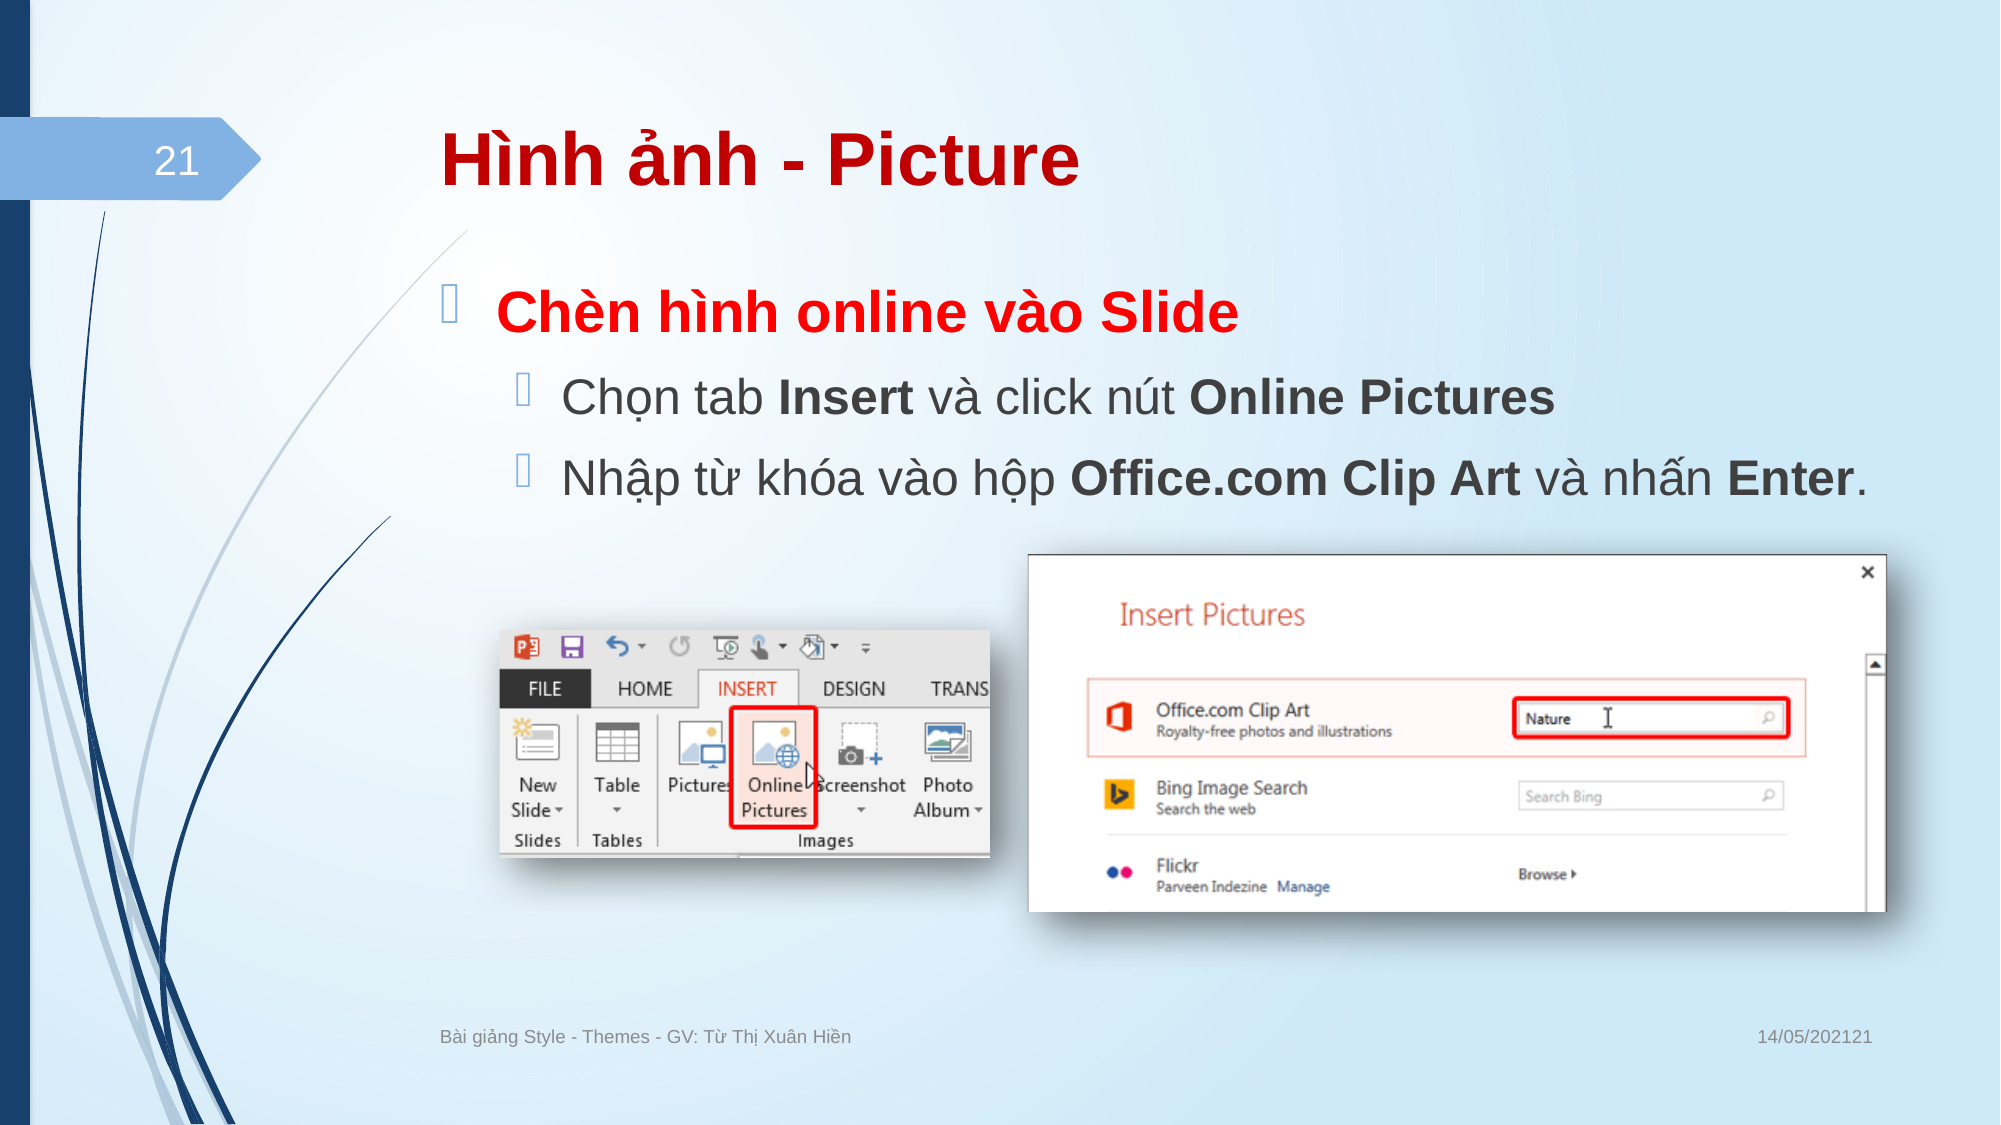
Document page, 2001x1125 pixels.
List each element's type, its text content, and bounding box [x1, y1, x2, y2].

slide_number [1699, 1005, 1888, 1067]
list Chèn hình online vào Slide Chọn tab Insert và click nút Online Pictures Nhập từ khóa vào hộp Office.com Clip Art và nhấn Enter. [424, 266, 1888, 970]
title Hình ảnh - Picture [425, 102, 1888, 238]
slide_number 21 [87, 129, 216, 190]
footer Bài giảng Style - Themes - GV: Từ Thị Xuân Hiền [424, 1006, 1675, 1067]
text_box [499, 554, 1888, 912]
